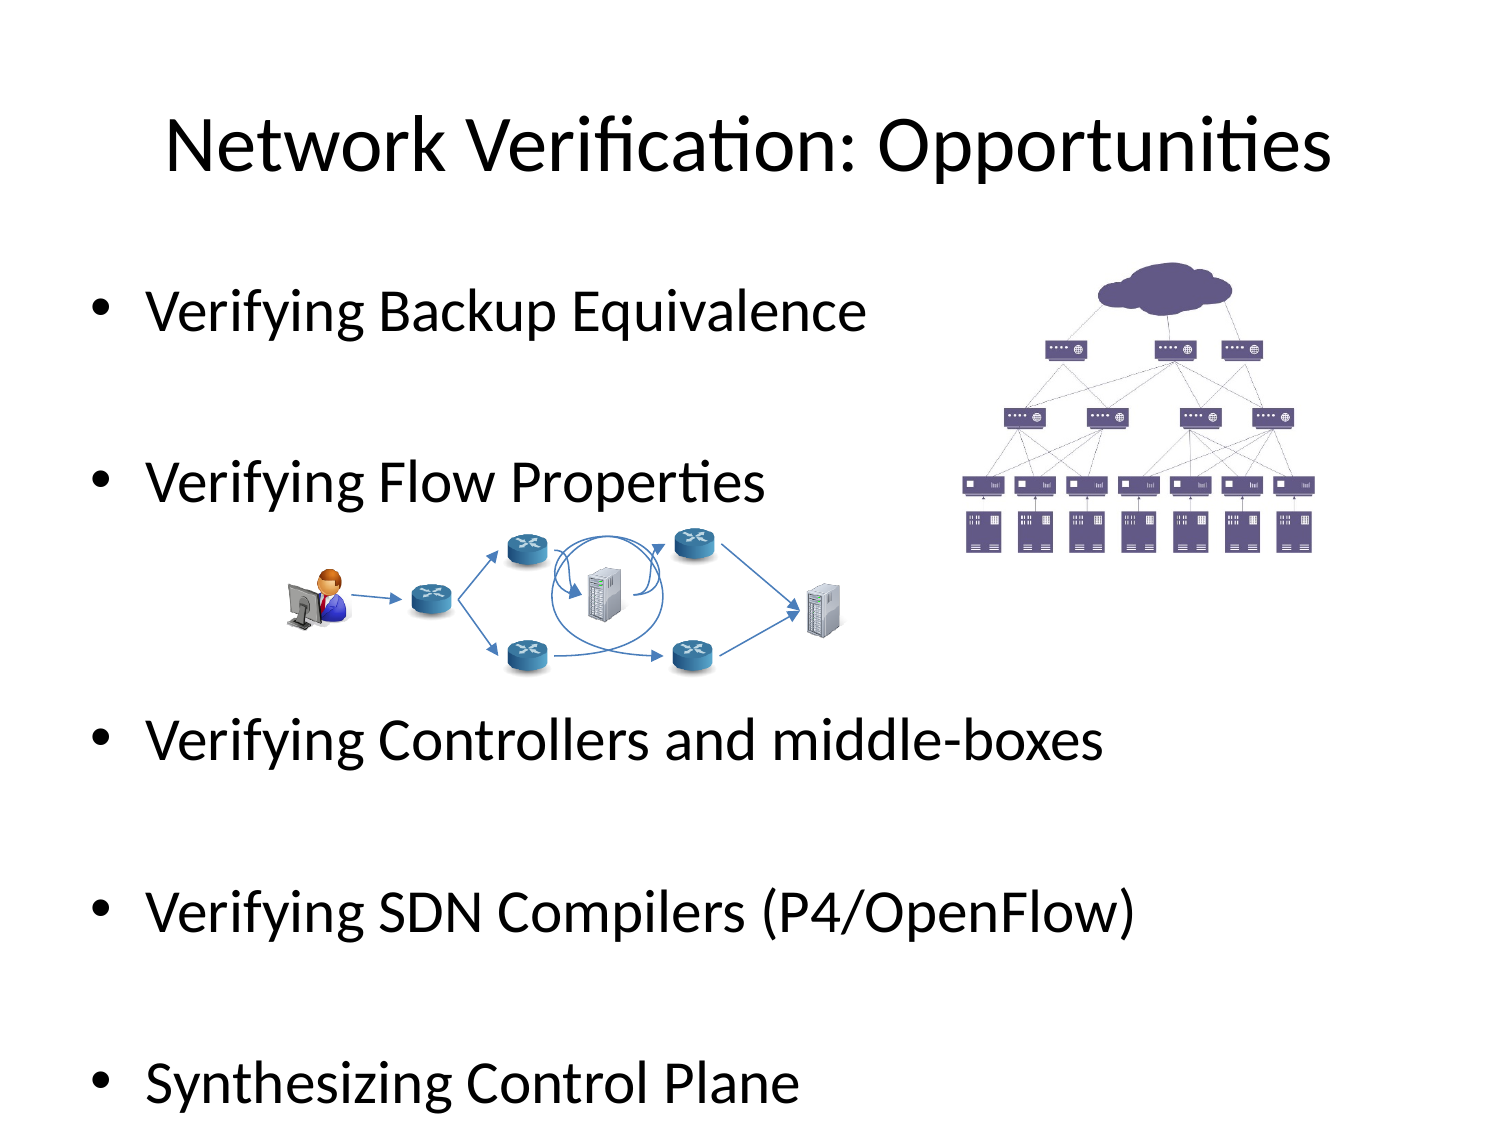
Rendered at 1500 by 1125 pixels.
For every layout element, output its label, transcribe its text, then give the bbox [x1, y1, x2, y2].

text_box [286, 512, 852, 688]
list Verifying Backup Equivalence Verifying Flow Properties Verifying Controllers and middle-boxes Verifying SDN Compilers (P4/OpenFlow) Synthesizing Control Plane [75, 262, 1425, 1125]
title Network Verification: Opportunities [75, 45, 1425, 233]
picture [962, 262, 1315, 553]
